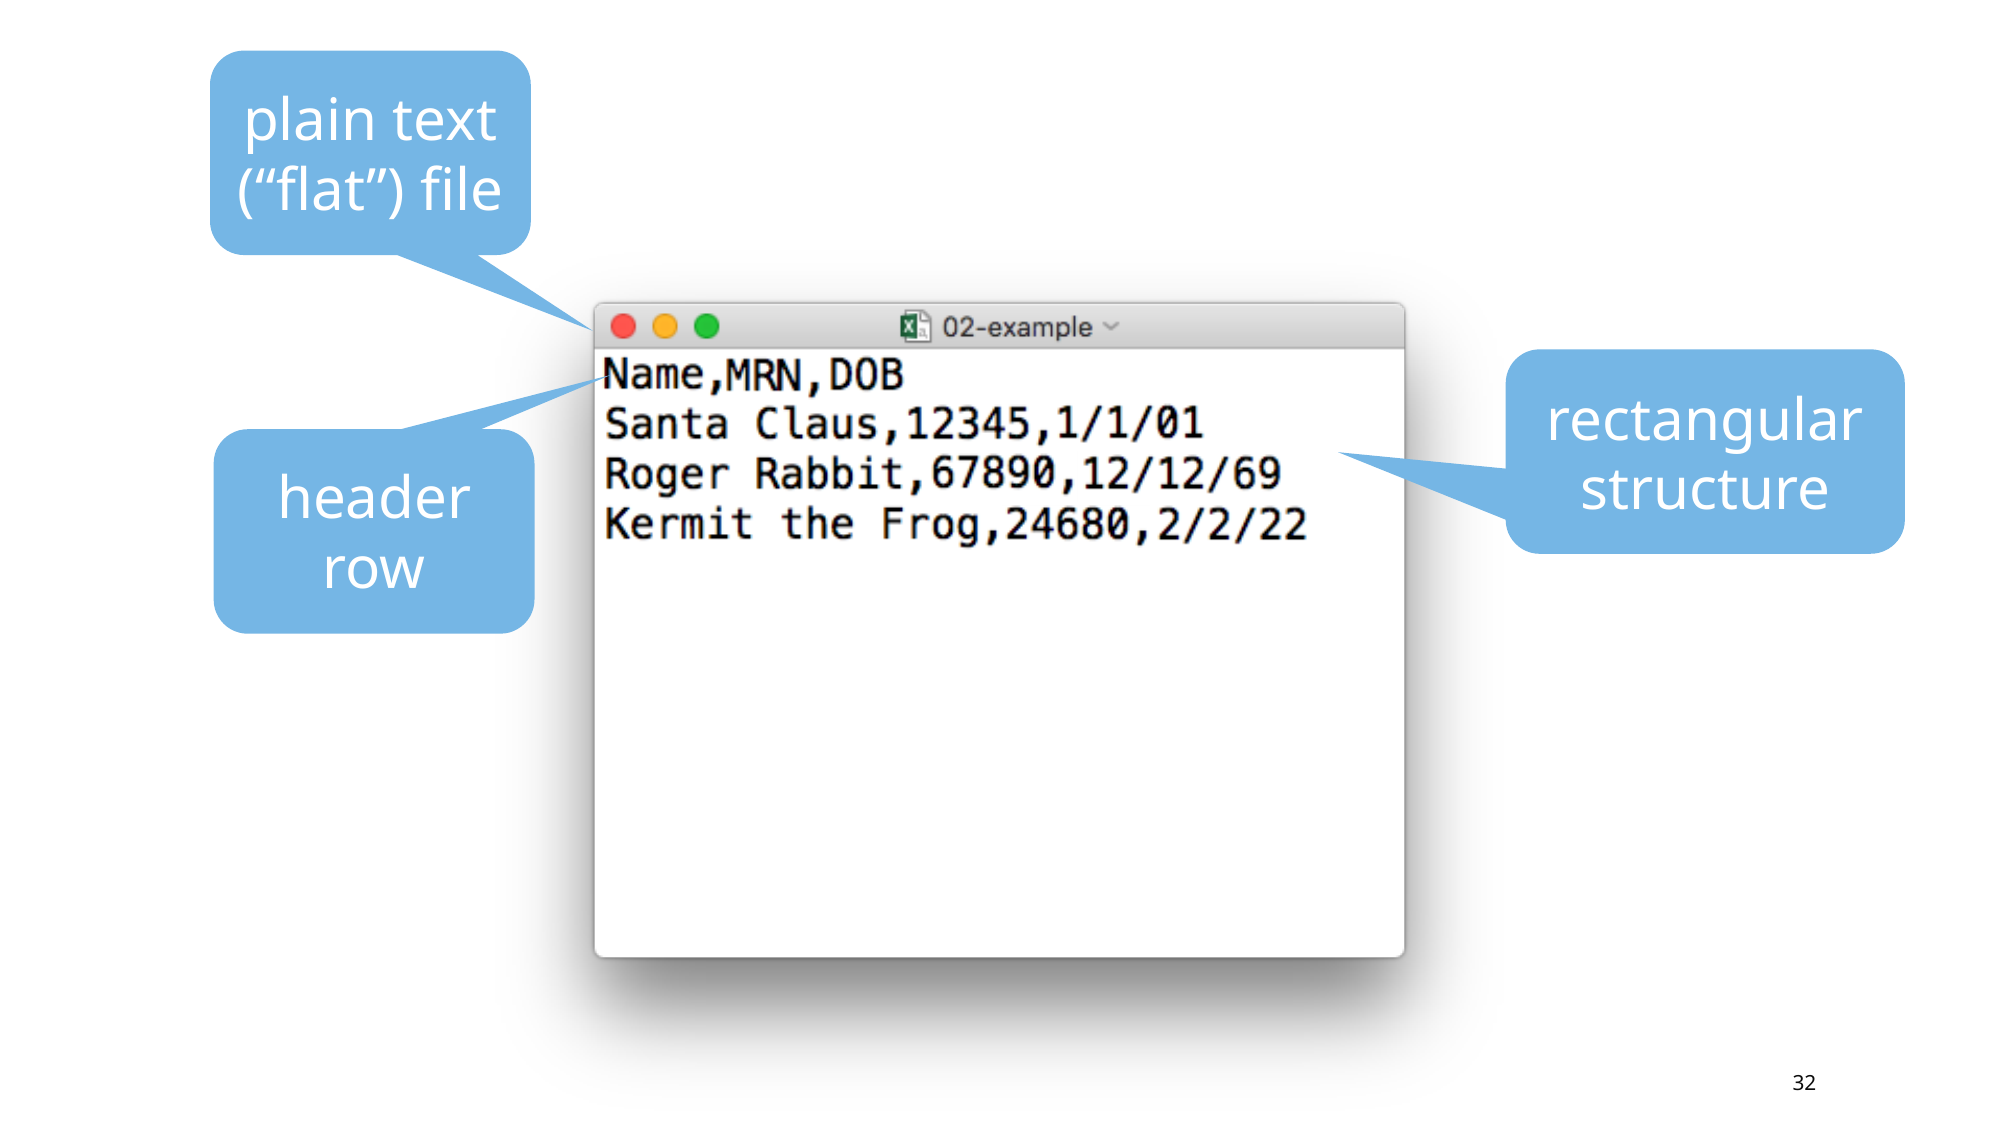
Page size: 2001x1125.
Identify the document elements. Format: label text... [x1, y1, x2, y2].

picture [723, 350, 1312, 557]
text_box header row [213, 408, 470, 653]
text_box plain text (“flat”) file [210, 29, 531, 275]
slide_number 32 [1777, 1061, 1938, 1107]
text_box [445, 275, 470, 285]
text_box rectangular structure [1527, 348, 1907, 556]
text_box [477, 237, 1522, 1125]
